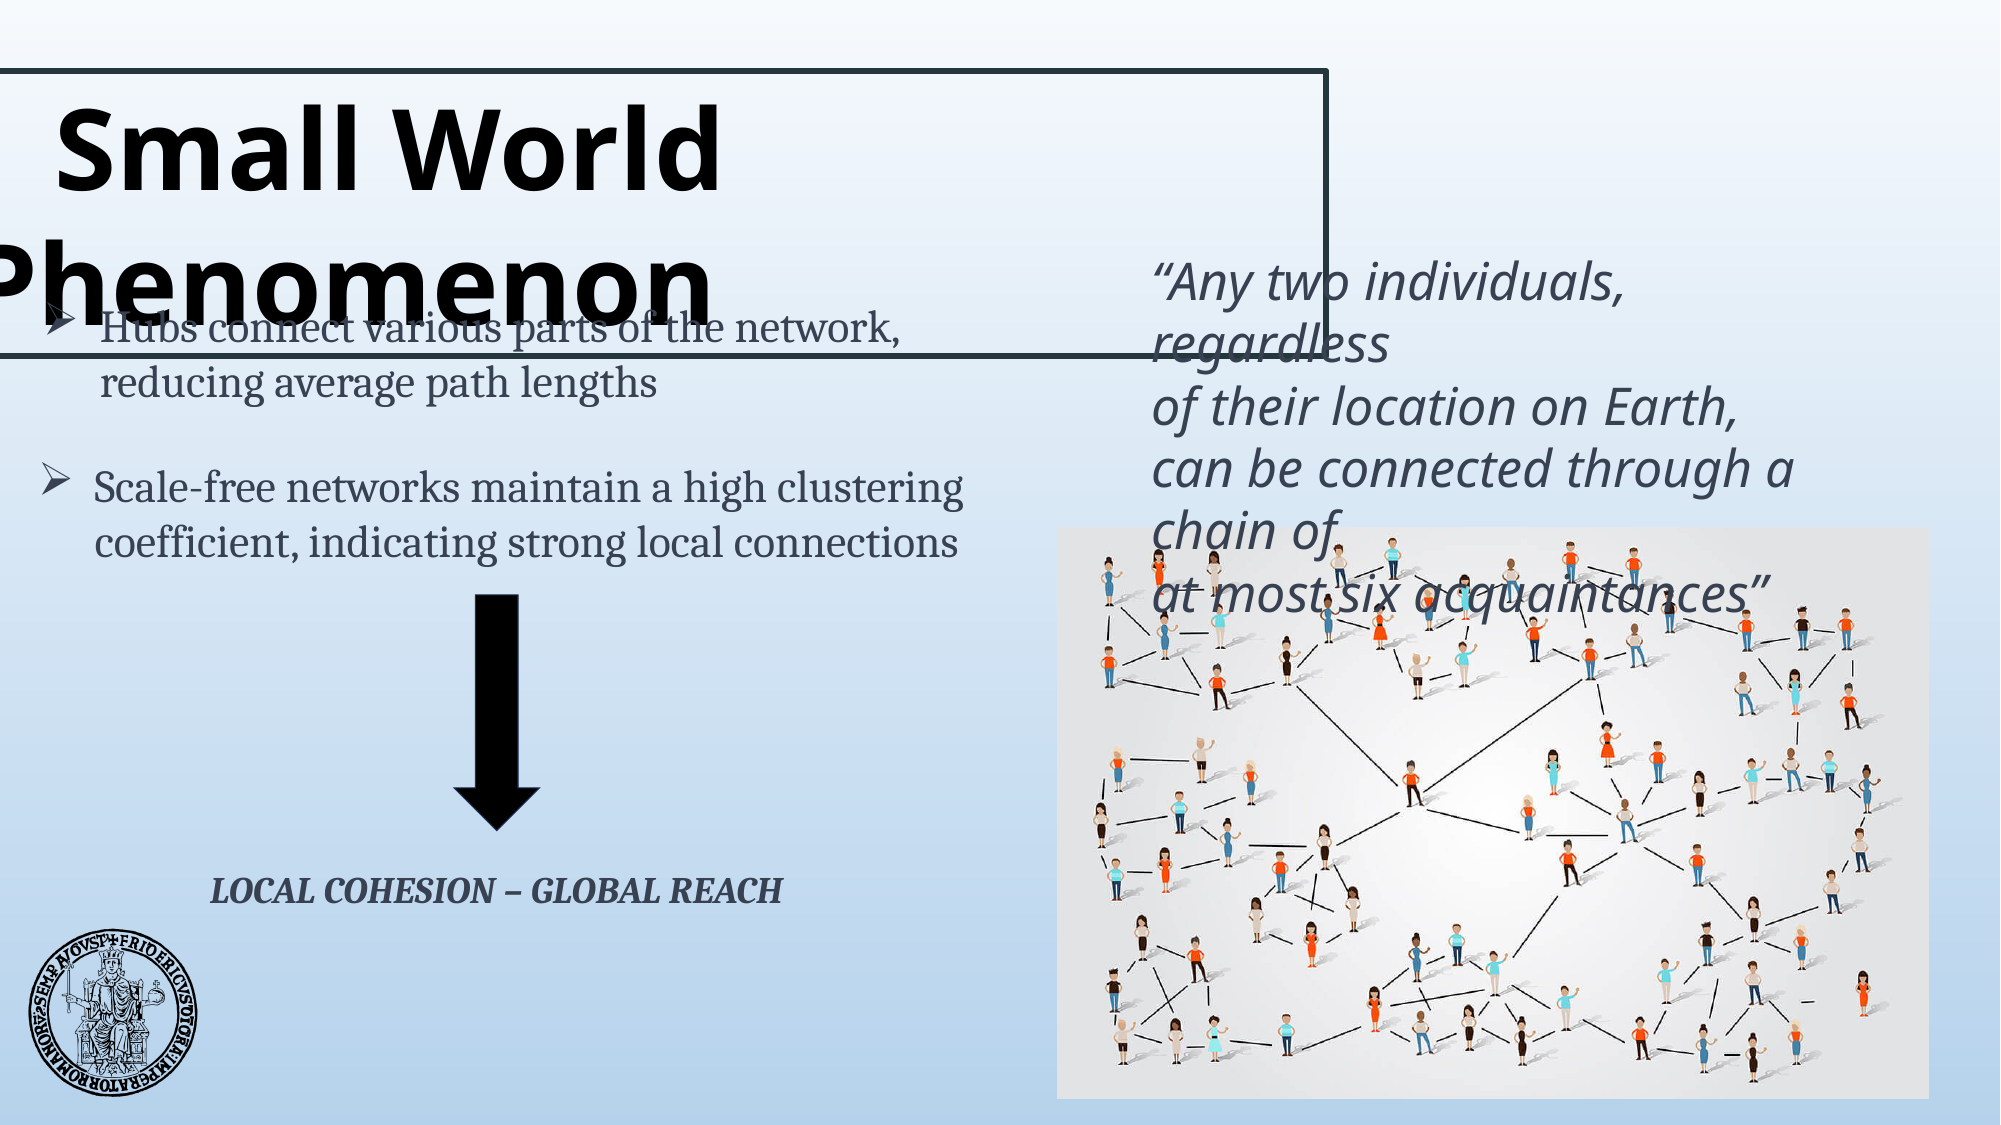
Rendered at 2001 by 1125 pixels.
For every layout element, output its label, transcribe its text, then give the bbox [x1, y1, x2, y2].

text_box Small World Phenomenon [0, 70, 1327, 356]
text_box Hubs connect various parts of the network, reducing average path lengths [28, 289, 965, 415]
text_box Scale-free networks maintain a high clustering coefficient, indicating strong local connections [23, 449, 1045, 575]
text_box [451, 593, 542, 833]
picture [1057, 527, 1929, 1099]
text_box LOCAL COHESION – GLOBAL REACH [0, 858, 1010, 919]
picture [28, 928, 198, 1097]
text_box “Any two individuals, regardless of their location on Earth, can be connected through a chain of at most six acquaintances” [1136, 240, 1850, 527]
